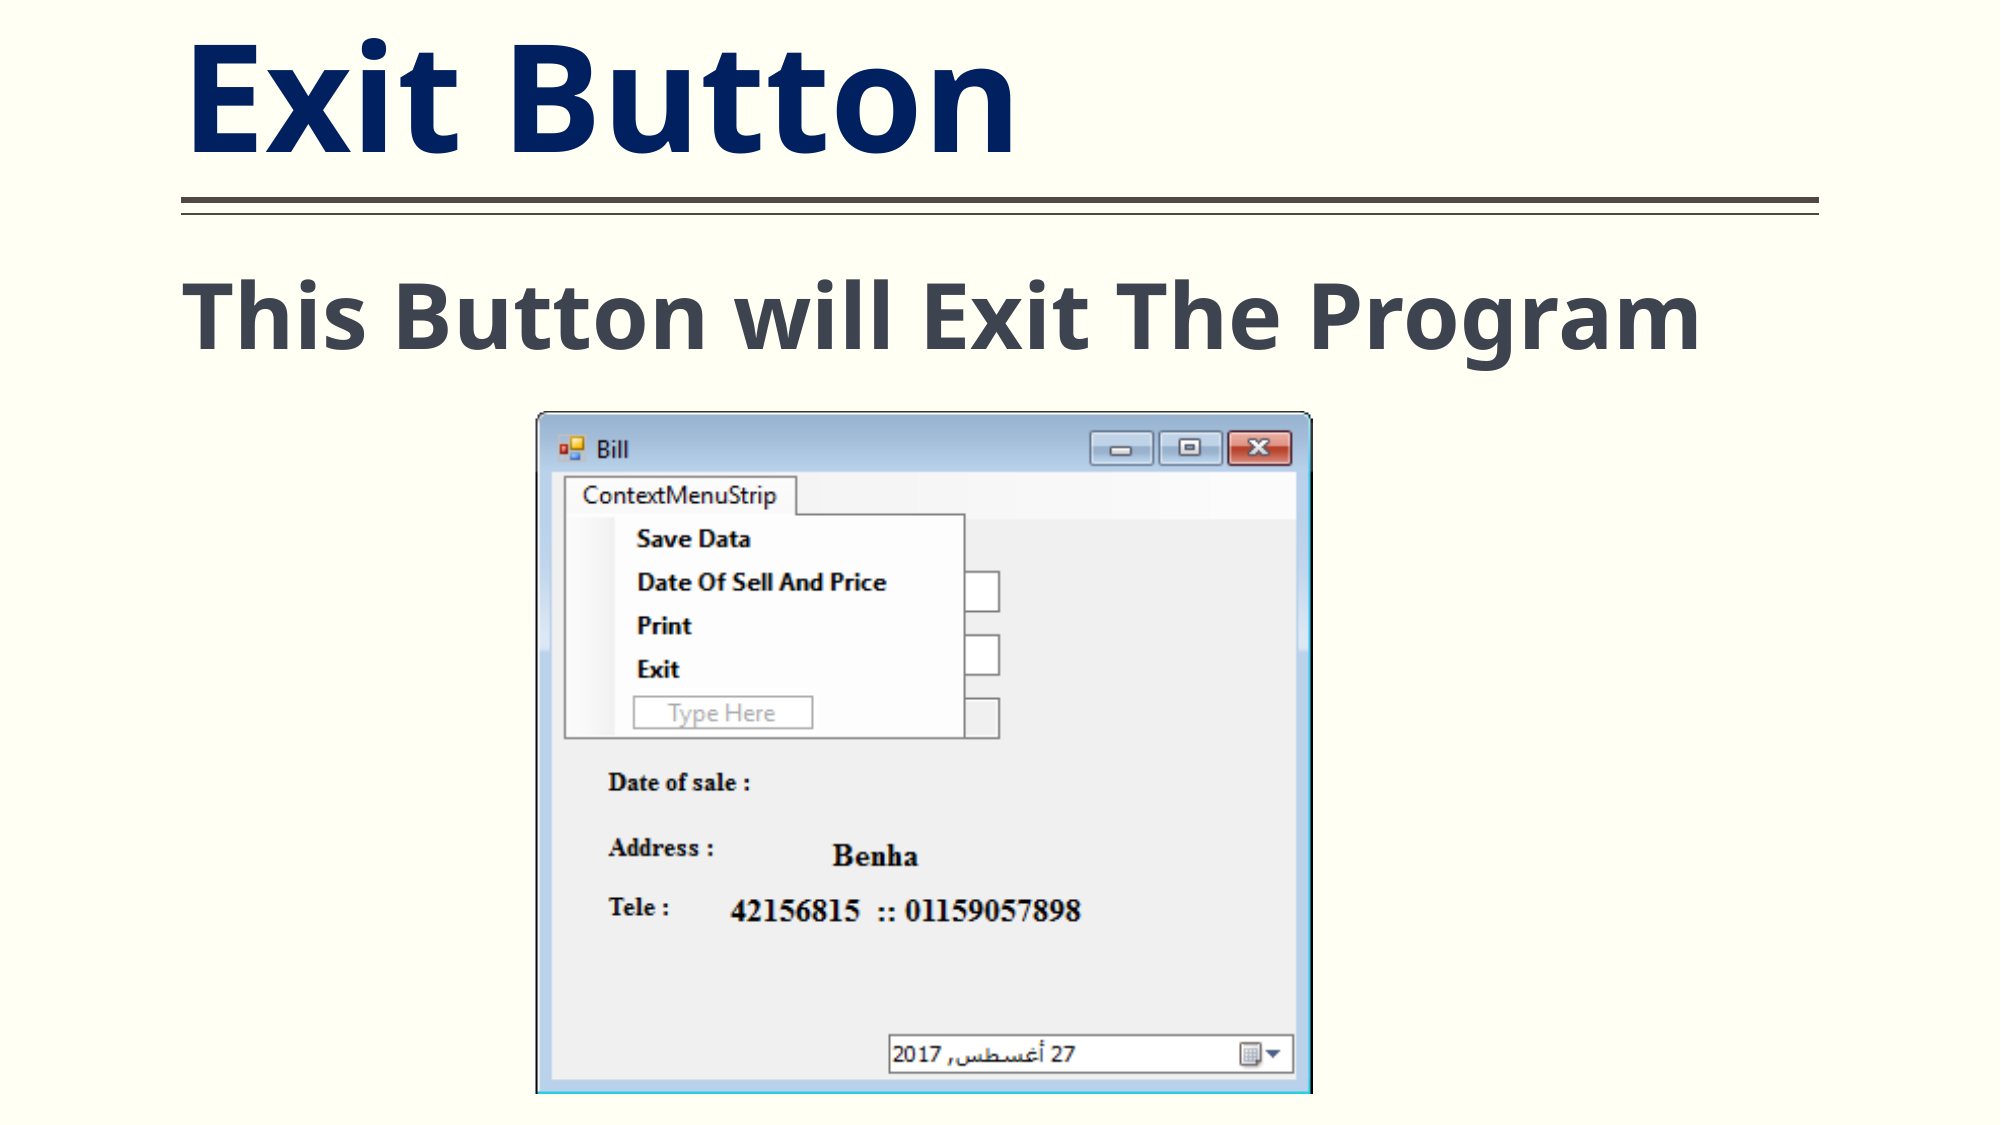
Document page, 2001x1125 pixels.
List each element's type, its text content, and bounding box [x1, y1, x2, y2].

picture [532, 411, 1313, 1095]
title Exit Button [181, 12, 1819, 193]
list This Button will Exit The Program [181, 262, 1819, 1013]
